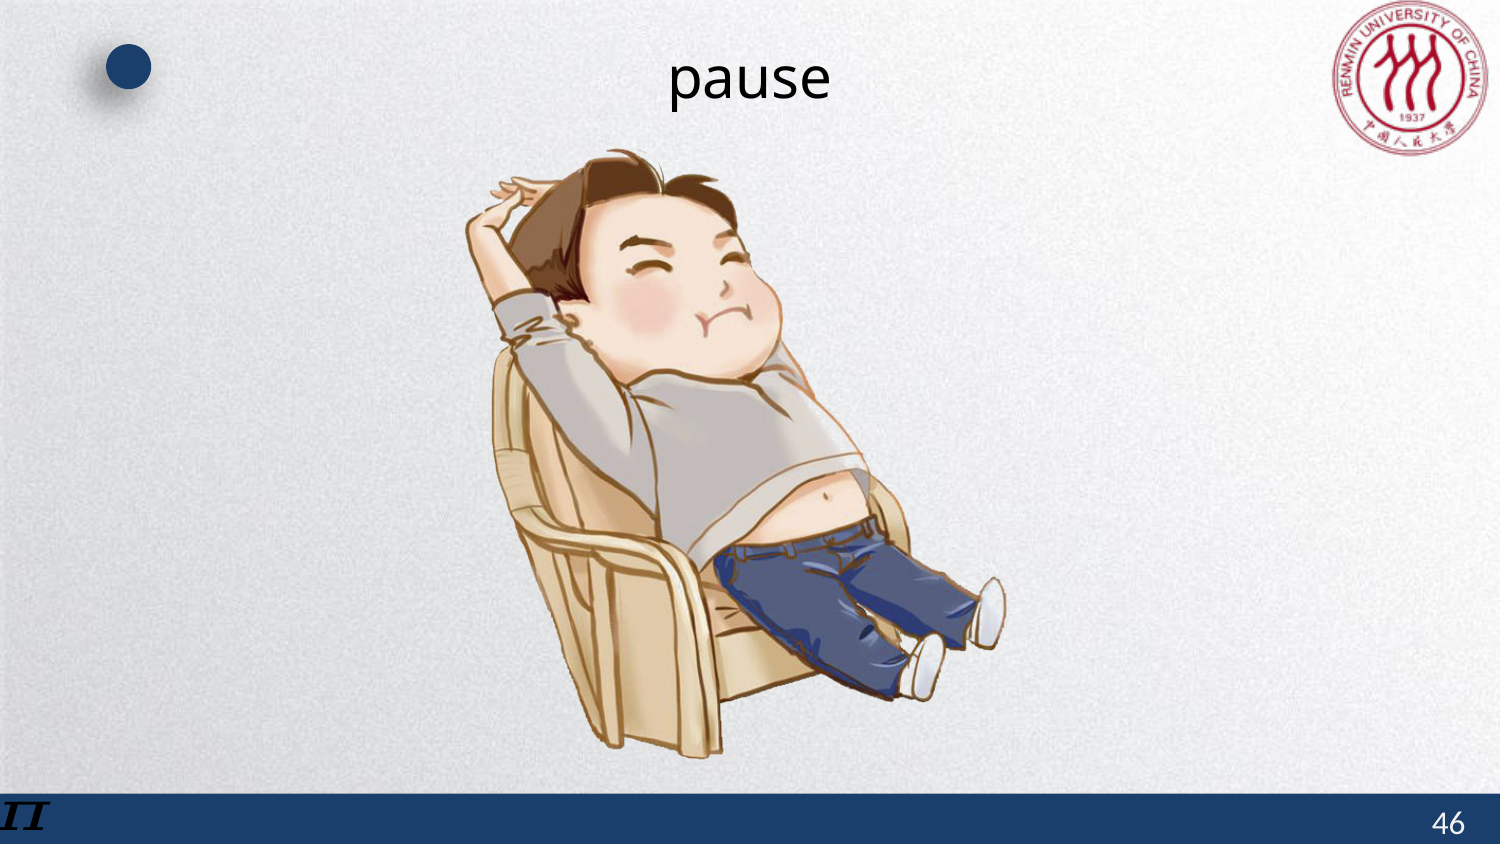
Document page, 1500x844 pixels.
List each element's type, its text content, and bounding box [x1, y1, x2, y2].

picture [0, 0, 1500, 793]
title pause [75, 33, 1425, 116]
